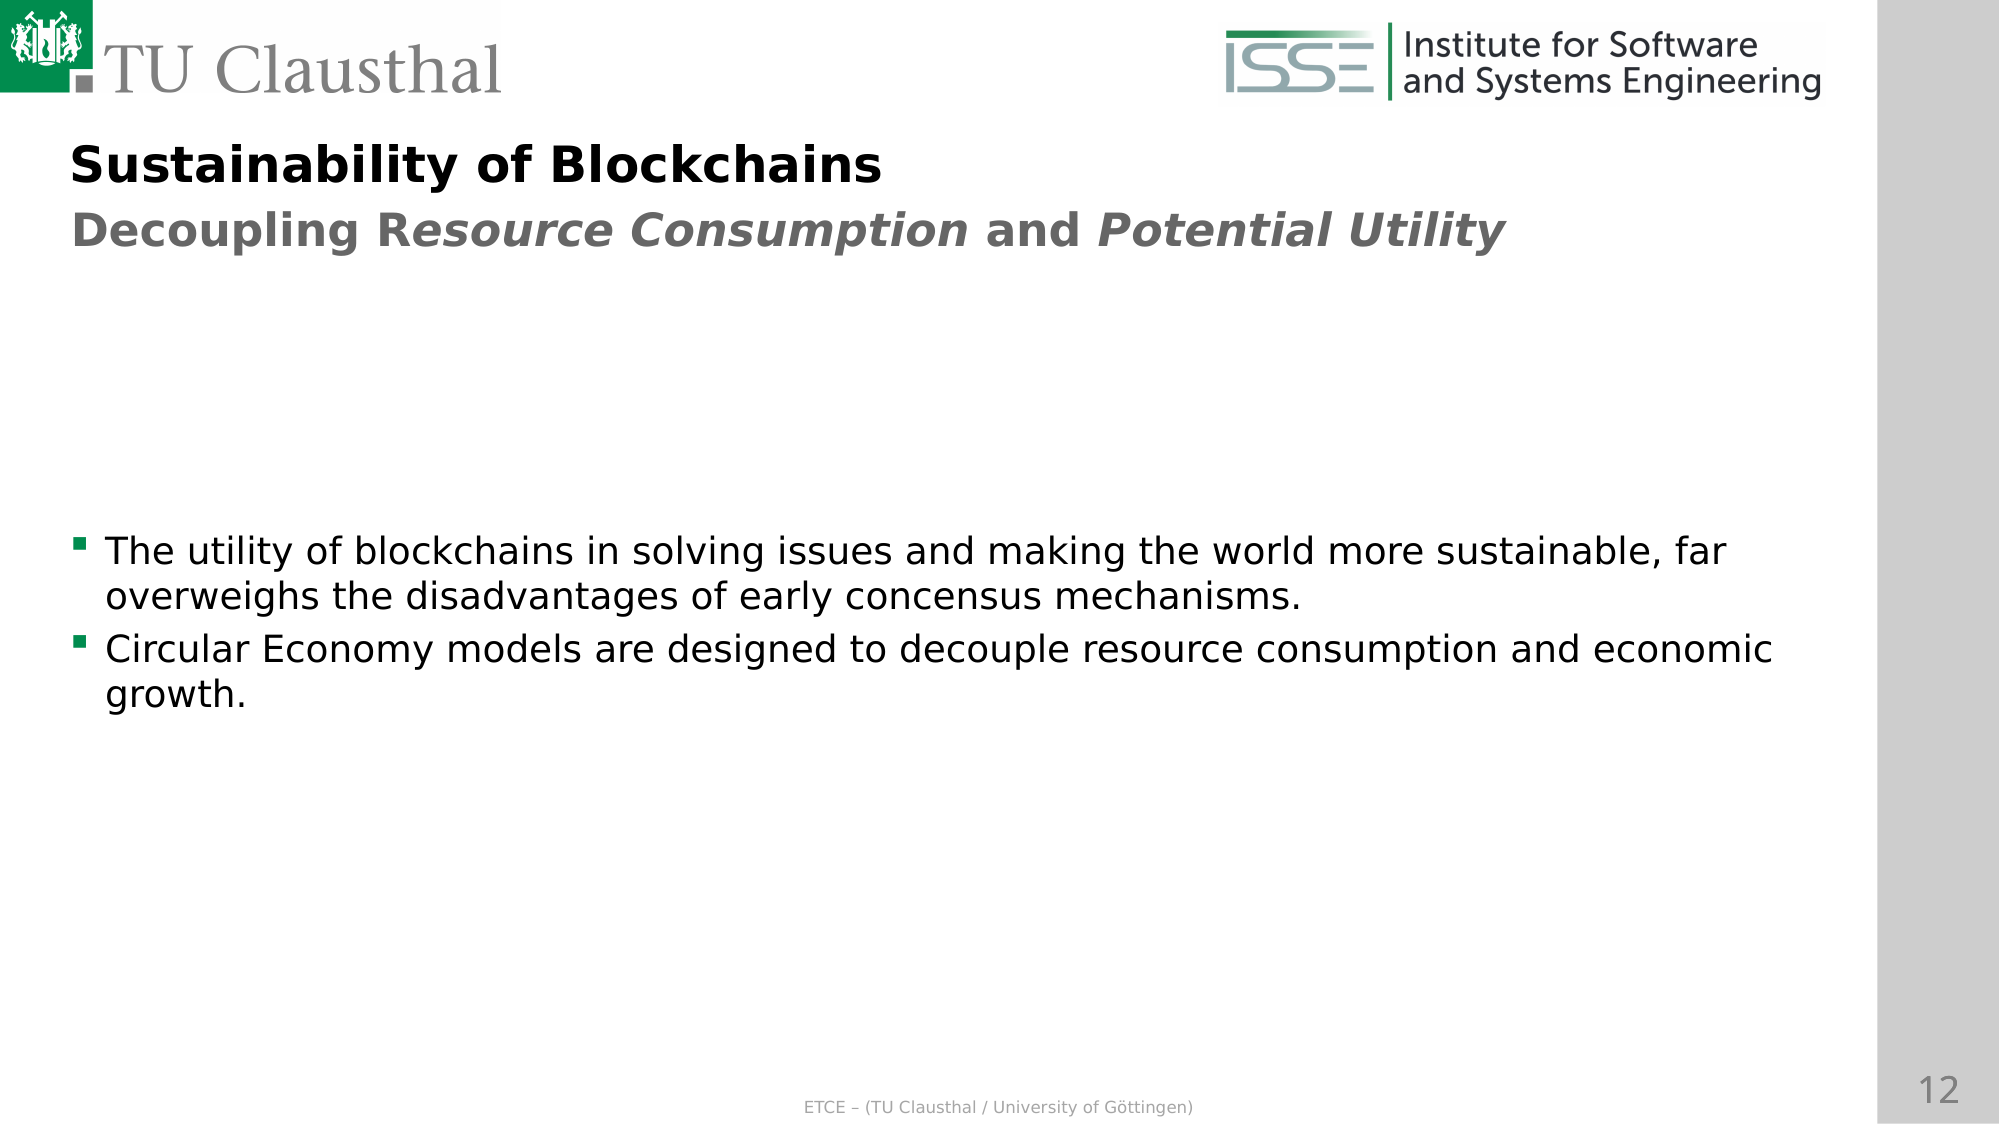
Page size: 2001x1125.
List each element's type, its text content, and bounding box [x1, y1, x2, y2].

text_box Sustainability of Blockchains [55, 125, 1818, 207]
picture [1218, 22, 1826, 107]
text_box Decoupling Resource Consumption and Potential Utility [70, 188, 1769, 269]
text_box The utility of blockchains in solving issues and making the world more sustainable, far overweighs the disadvantages of early concensus mechanisms. Circular Economy models are designed to decouple resource consumption and economic growth. [55, 208, 1818, 1034]
picture [0, 0, 501, 93]
